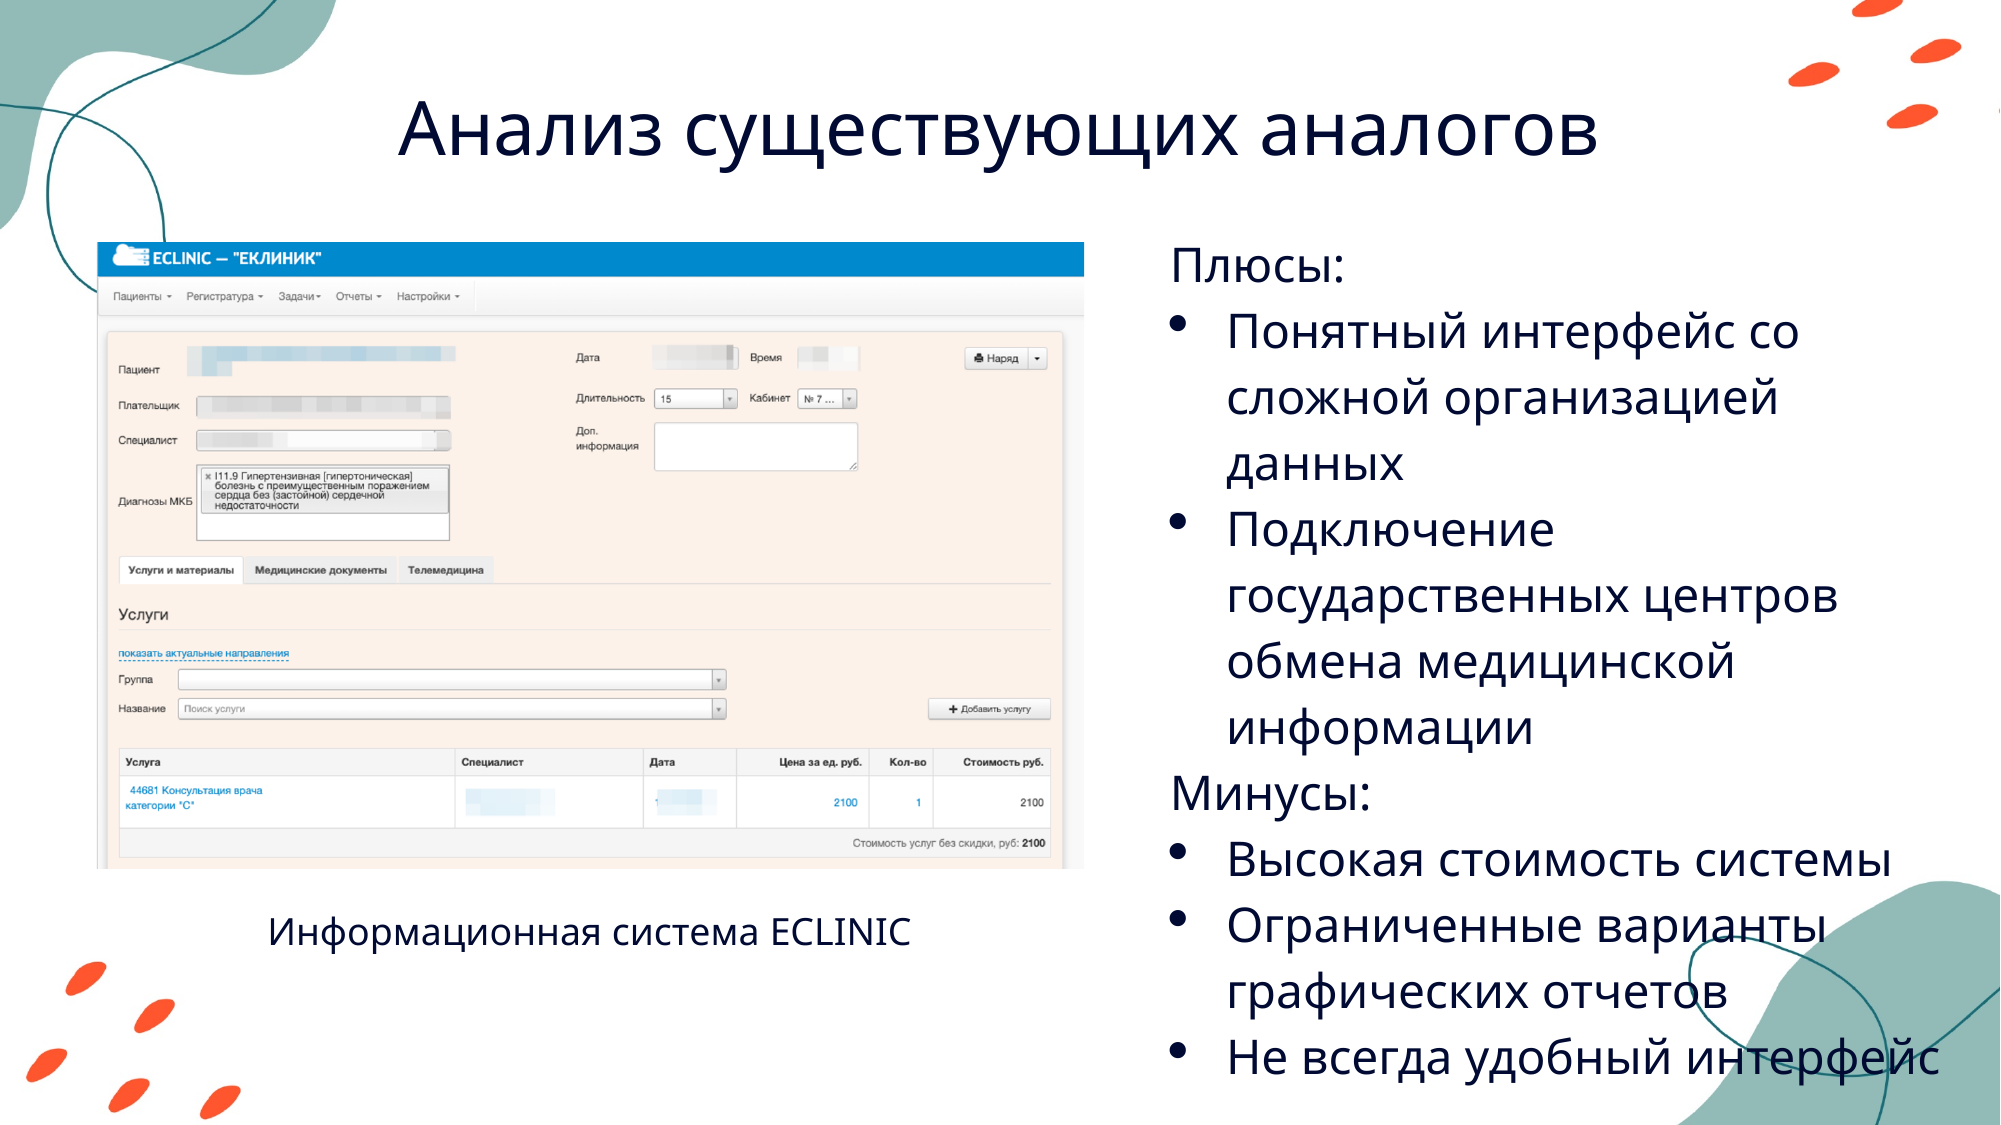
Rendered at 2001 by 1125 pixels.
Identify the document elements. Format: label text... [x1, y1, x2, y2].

picture [0, 0, 2000, 1125]
text_box Анализ существующих аналогов [383, 72, 1616, 178]
text_box Плюсы: Понятный интерфейс со сложной организацией данных Подключение государственных центров обмена медицинской информации Минусы: Высокая стоимость системы Ограниченные варианты графических отчетов Не всегда удобный интерфейс [1155, 218, 1966, 1092]
text_box Информационная система ECLINIC [252, 901, 927, 961]
